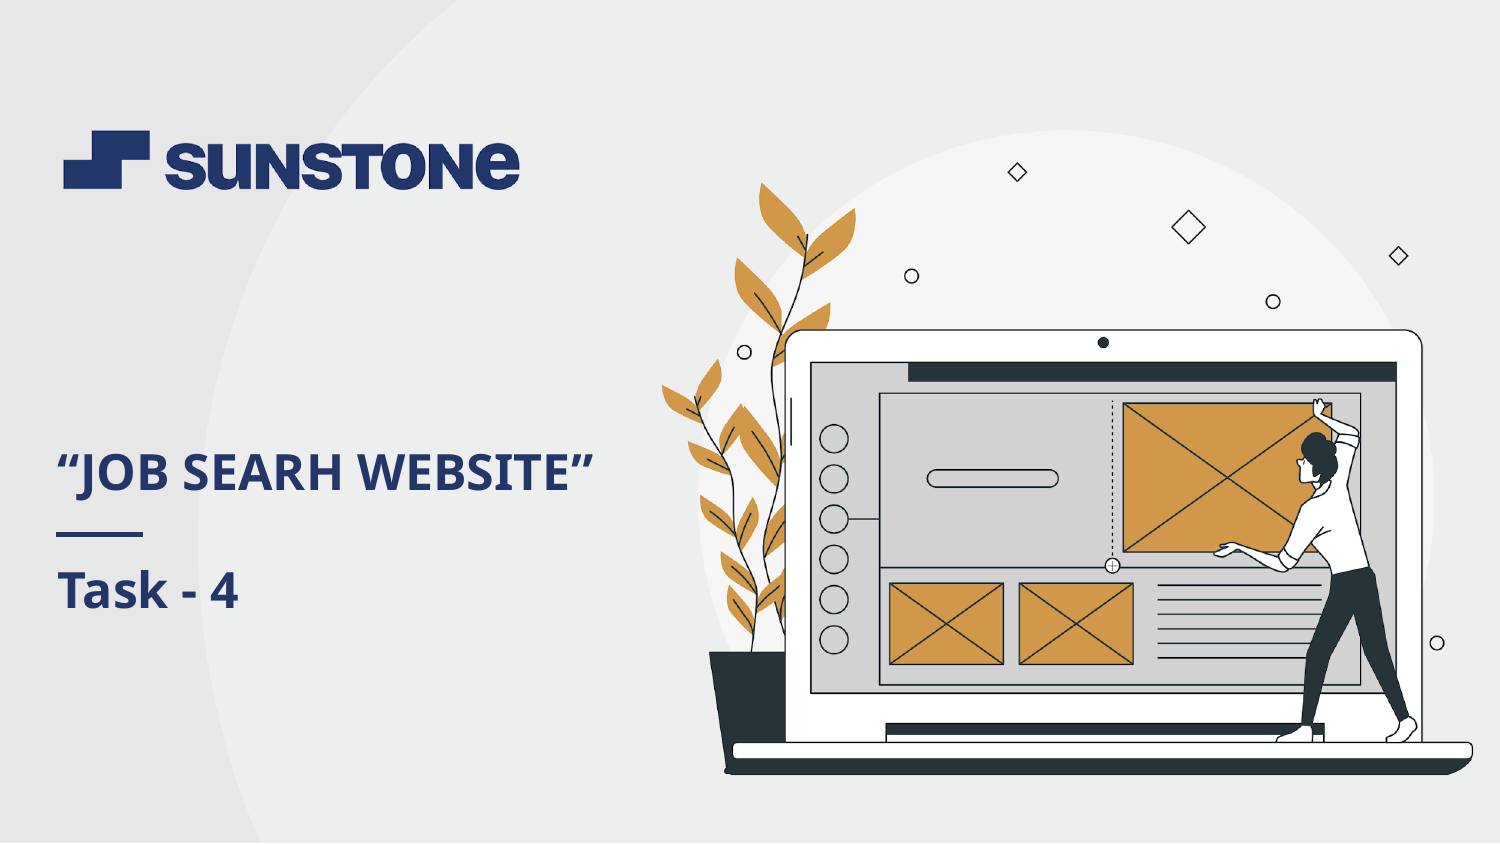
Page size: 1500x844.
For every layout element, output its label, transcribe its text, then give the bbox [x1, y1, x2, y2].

picture [0, 0, 1500, 843]
list Task - 4 [42, 551, 649, 624]
list “JOB SEARH WEBSITE” [42, 433, 649, 506]
